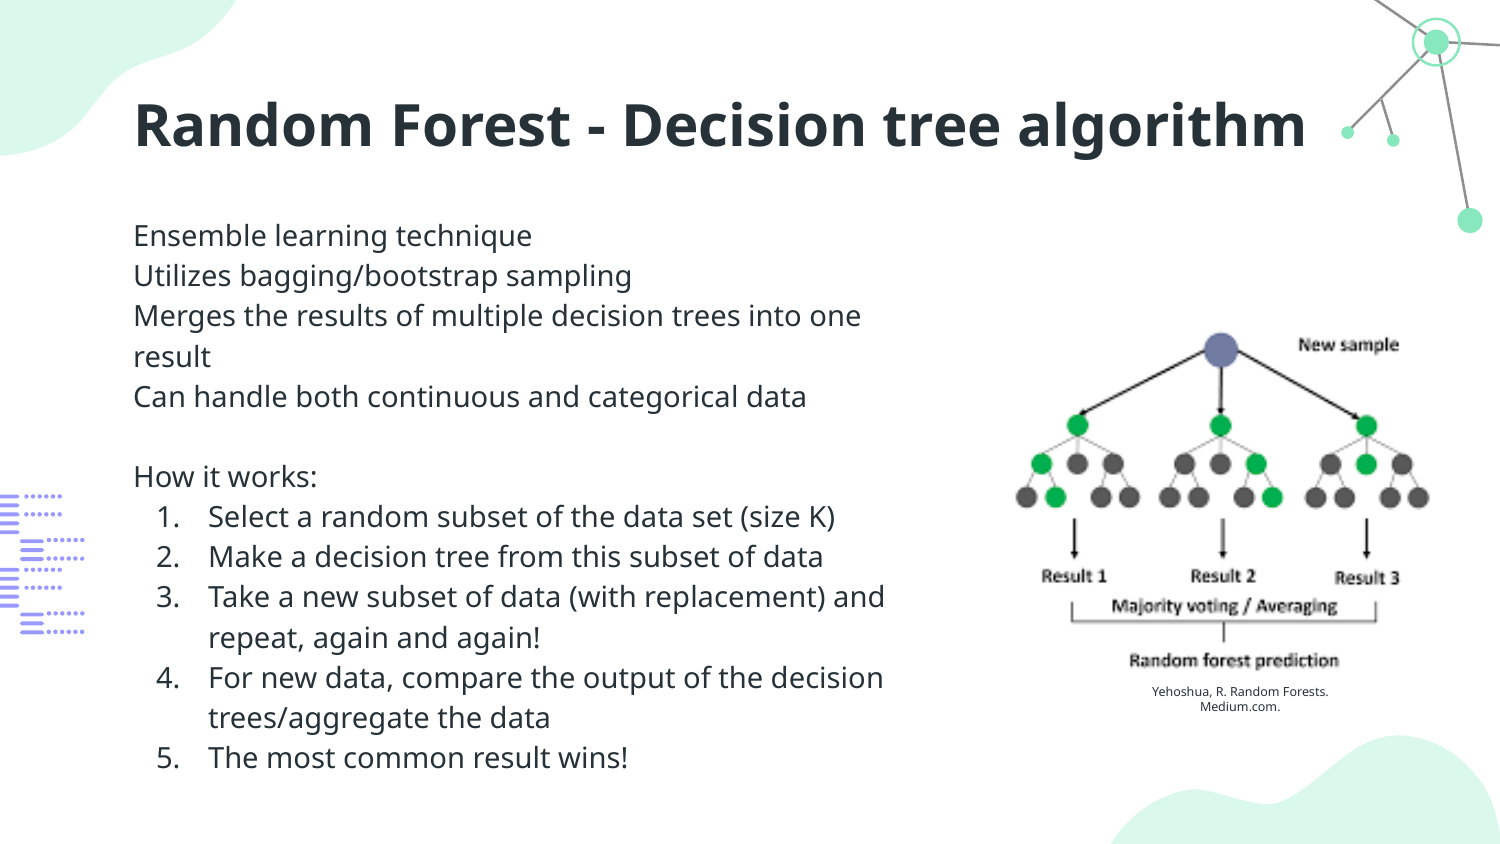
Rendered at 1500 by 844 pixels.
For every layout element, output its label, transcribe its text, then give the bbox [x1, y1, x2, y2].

subtitle Ensemble learning technique Utilizes bagging/bootstrap sampling Merges the results of multiple decision trees into one result Can handle both continuous and categorical data How it works: Select a random subset of the data set (size K) Make a decision tree from this subset of data Take a new subset of data (with replacement) and repeat, again and again! For new data, compare the output of the decision trees/aggregate the data The most common result wins! [118, 197, 958, 451]
picture [1003, 314, 1444, 702]
title Random Forest - Decision tree algorithm [118, 72, 1382, 167]
